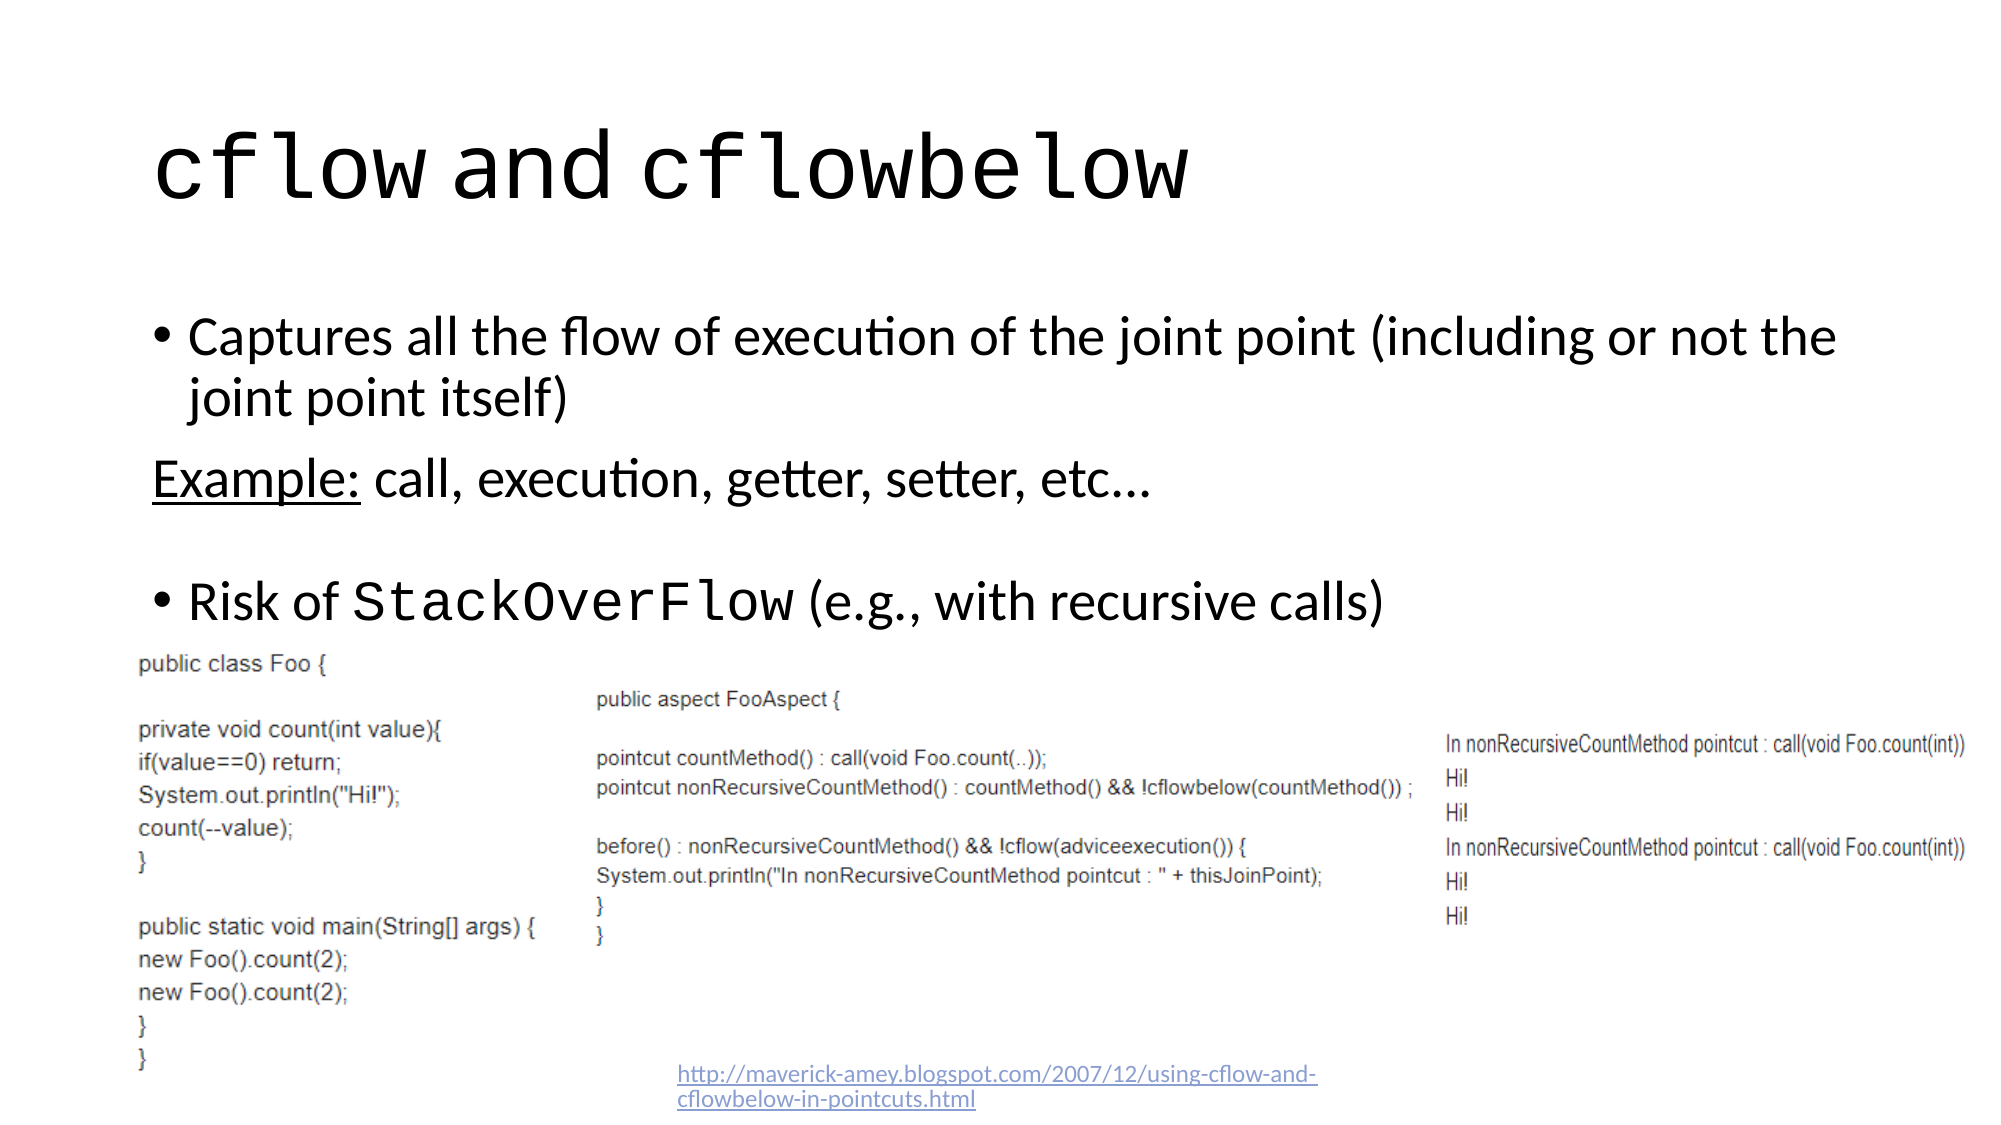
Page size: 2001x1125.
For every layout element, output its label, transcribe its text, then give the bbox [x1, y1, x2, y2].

title cflow and cflowbelow [137, 59, 1863, 278]
picture [578, 684, 1979, 967]
picture [119, 642, 548, 1088]
list Captures all the flow of execution of the joint point (including or not the joint point itself) Example: call, execution, getter, setter, etc... Risk of StackOverFlow (e.g., with recursive calls) [137, 299, 1863, 643]
footer http://maverick-amey.blogspot.com/2007/12/using-cflow-and-cflowbelow-in-pointcuts.html [662, 1042, 1338, 1103]
